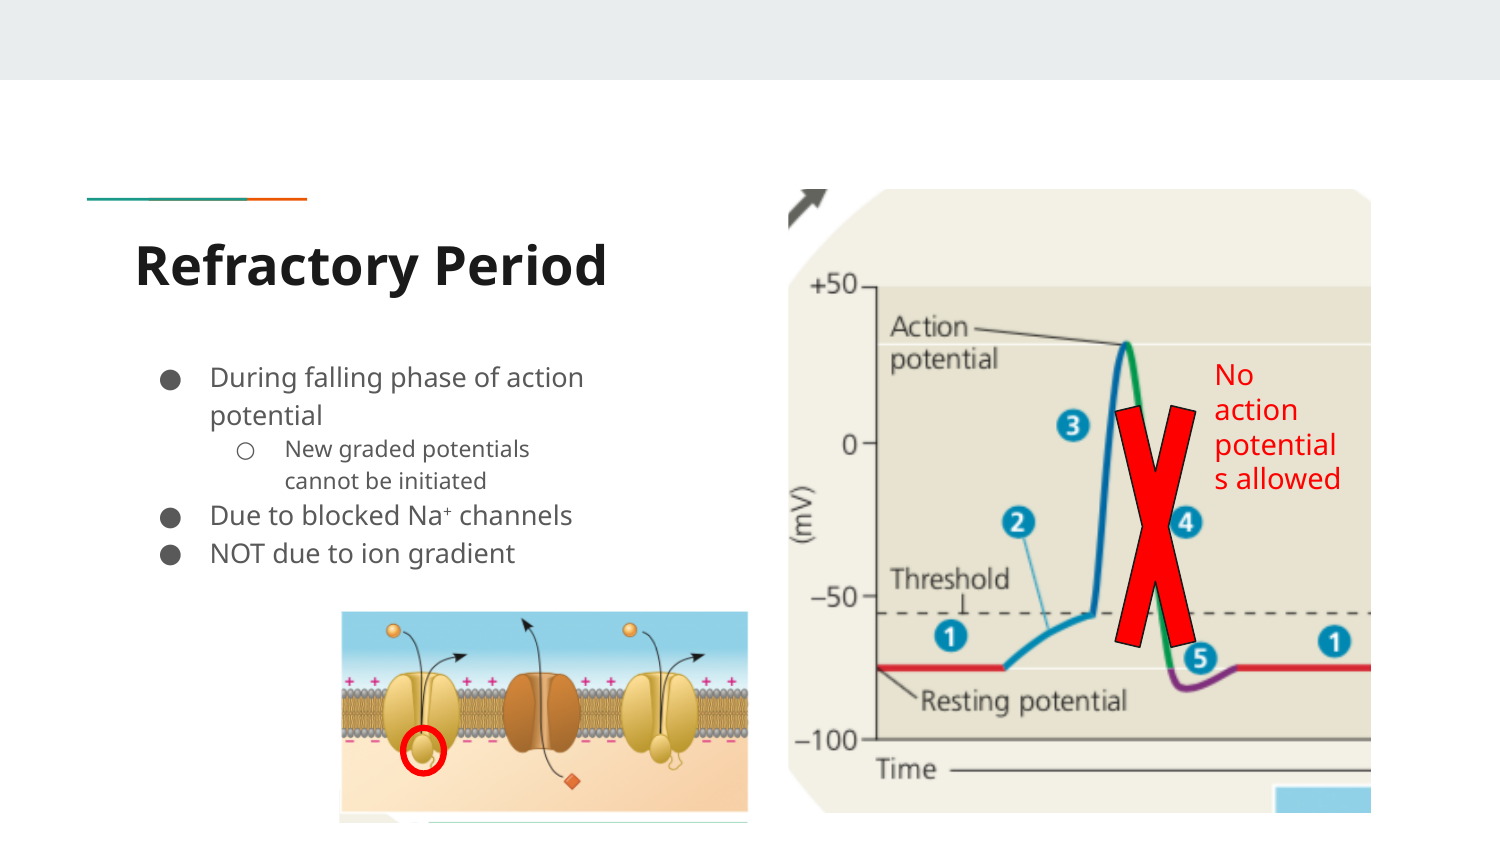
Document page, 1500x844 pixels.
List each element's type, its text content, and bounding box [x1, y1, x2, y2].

picture [339, 611, 751, 823]
picture [787, 189, 1372, 813]
list During falling phase of action potential New graded potentials cannot be initiated Due to blocked Na+ channels NOT due to ion gradient [119, 341, 608, 712]
title Refractory Period [119, 216, 782, 305]
title Refractory Period [1376, 216, 1381, 305]
